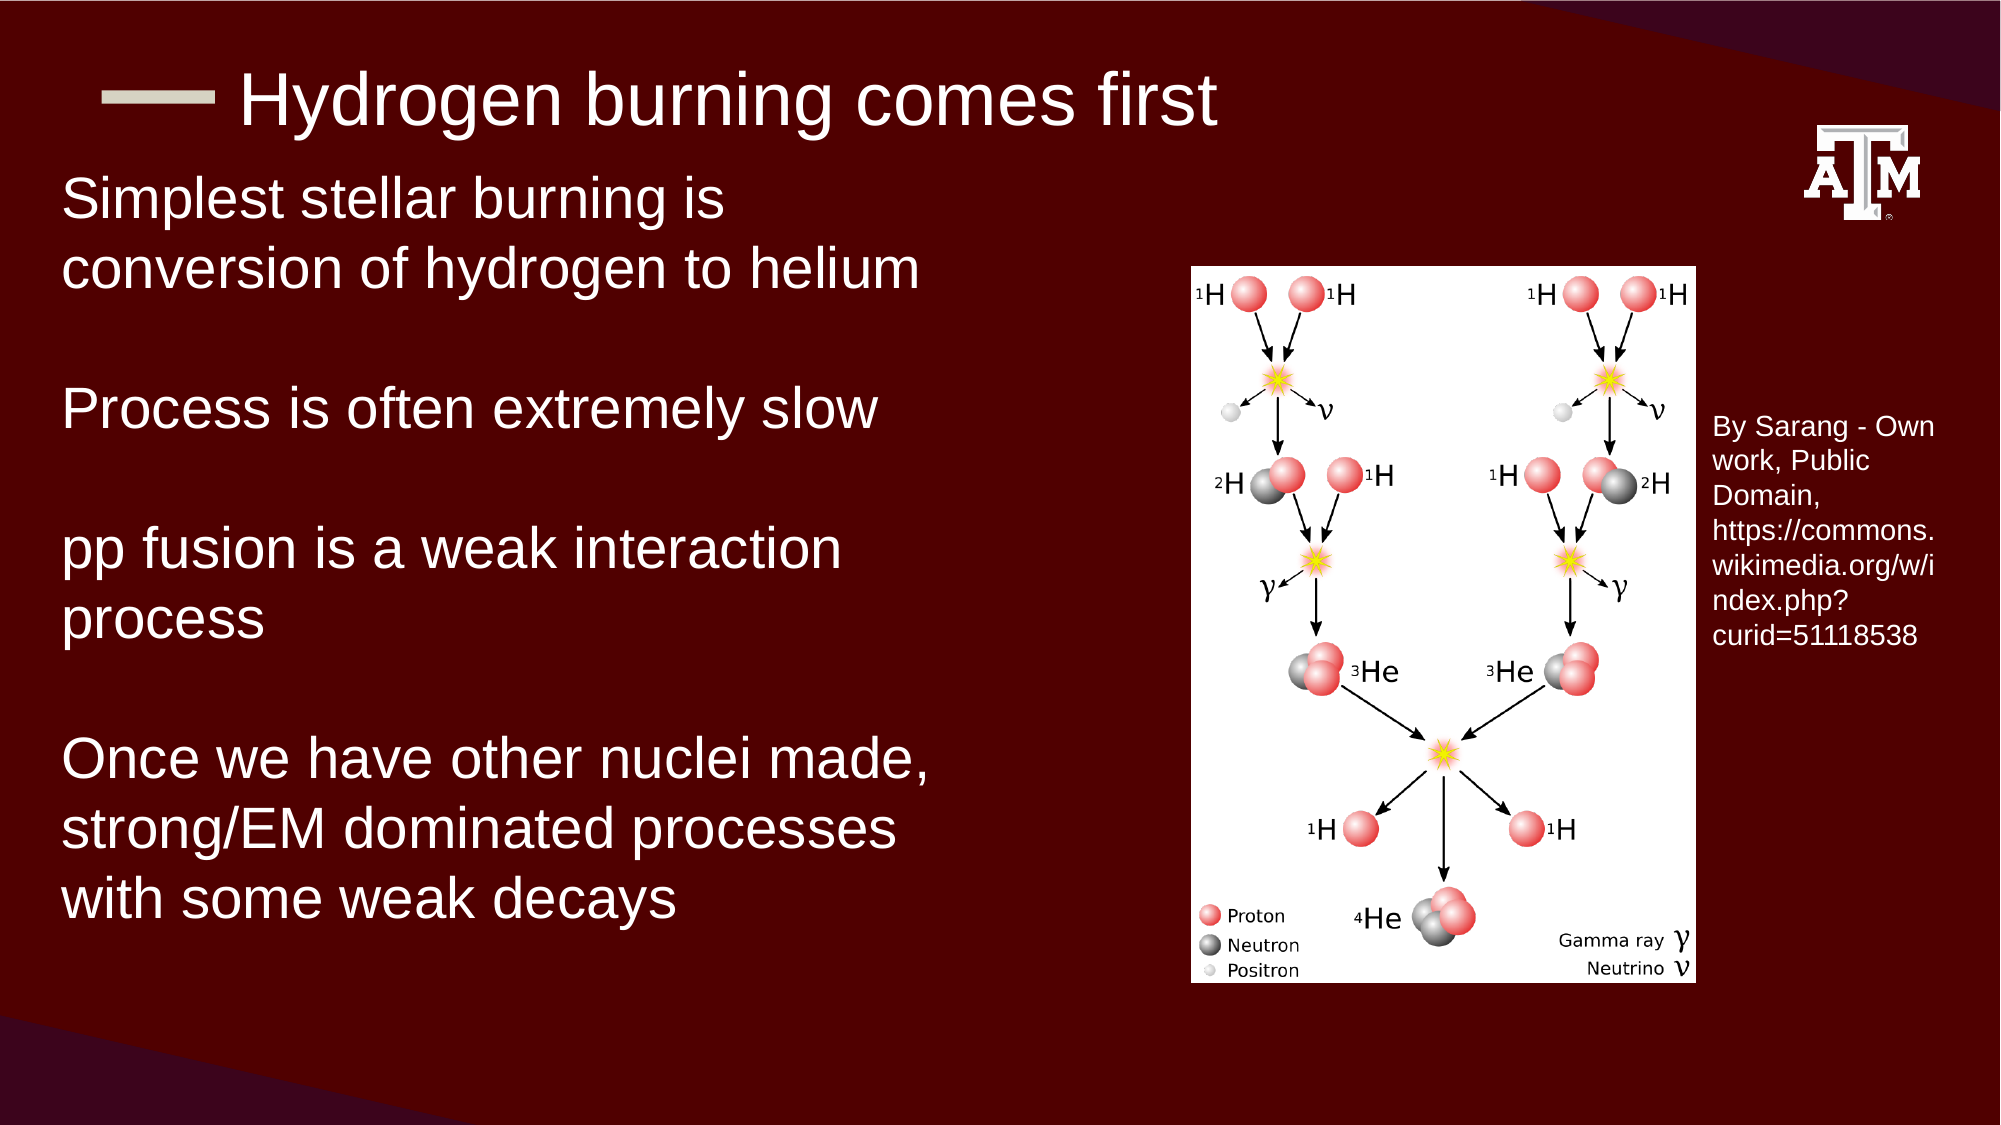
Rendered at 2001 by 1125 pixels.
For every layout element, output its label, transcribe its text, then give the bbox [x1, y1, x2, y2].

text_box Simplest stellar burning is conversion of hydrogen to helium Process is often extremely slow pp fusion is a weak interaction process Once we have other nuclei made, strong/EM dominated processes with some weak decays [46, 153, 986, 938]
text_box By Sarang - Own work, Public Domain, https://commons.wikimedia.org/w/index.php?curid=51118538 [1702, 399, 1955, 659]
picture [1190, 265, 1696, 984]
text_box Hydrogen burning comes first [223, 42, 1791, 148]
picture [1804, 125, 1920, 220]
